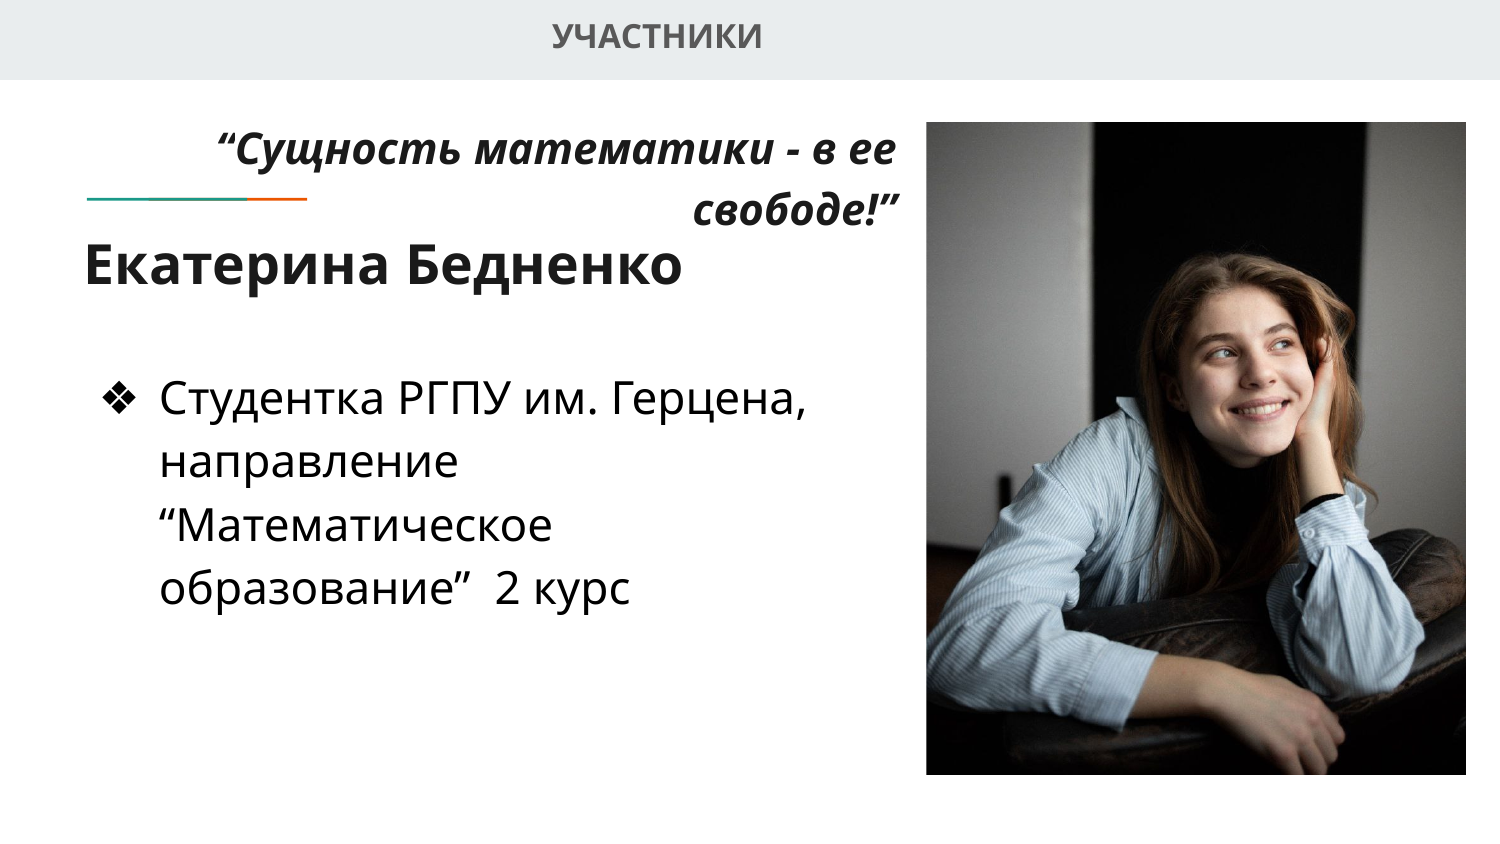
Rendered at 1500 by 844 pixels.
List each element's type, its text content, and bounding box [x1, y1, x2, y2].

list Студентка РГПУ им. Герцена, направление “Математическое образование” 2 курс [68, 345, 861, 739]
title “Сущность математики - в ее свободе!” [68, 98, 912, 268]
title УЧАСТНИКИ [536, 0, 964, 98]
title Екатерина Бедненко [68, 268, 792, 345]
picture [926, 121, 1467, 775]
